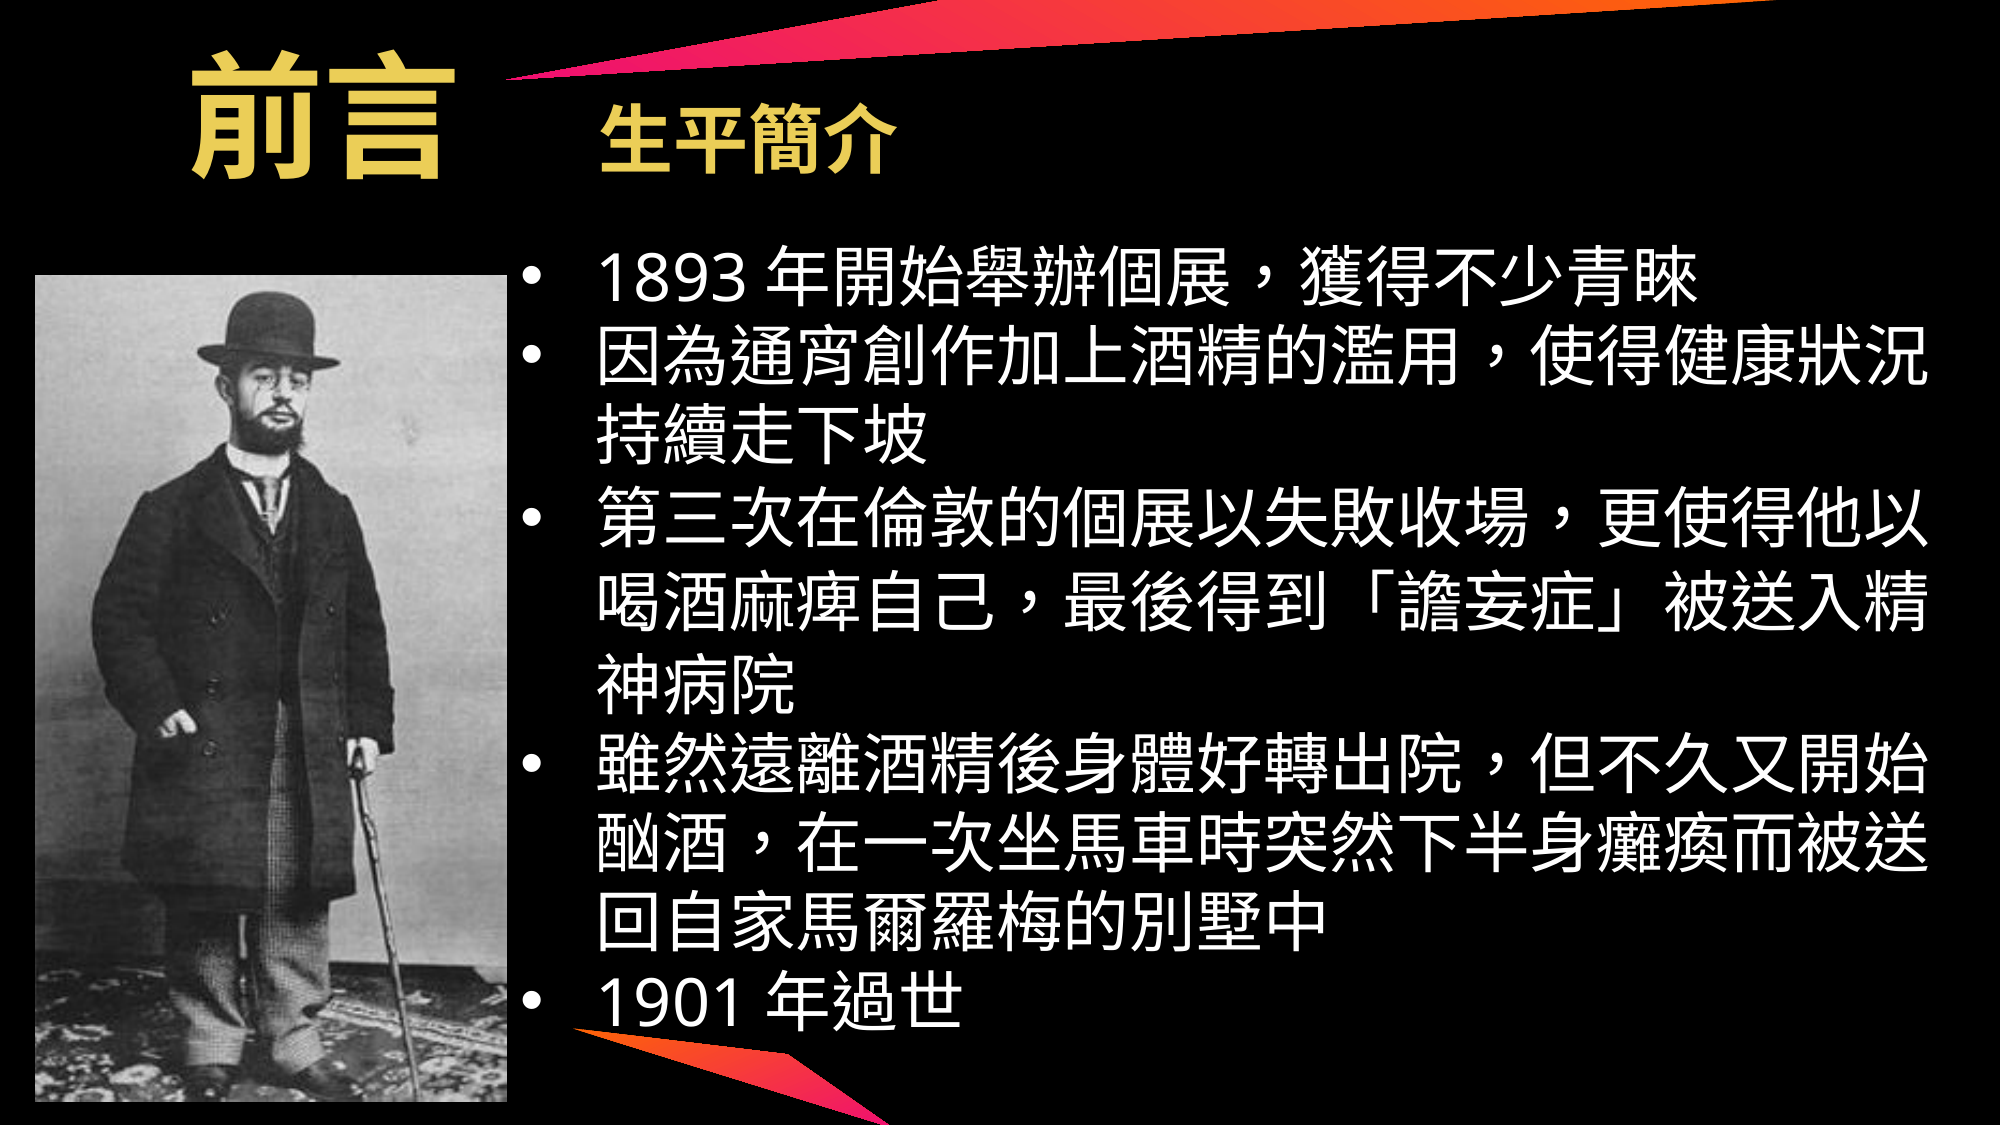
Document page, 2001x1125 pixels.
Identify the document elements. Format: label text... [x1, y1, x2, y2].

text_box [817, 0, 1777, 55]
text_box 1893年開始舉辦個展，獲得不少青睞 因為通宵創作加上酒精的濫用，使得健康狀況持續走下坡 第三次在倫敦的個展以失敗收場，更使得他以喝酒麻痺自己，最後得到「譫妄症」被送入精神病院 雖然遠離酒精後身體好轉出院，但不久又開始酗酒，在一次坐馬車時突然下半身癱瘓而被送回自家馬爾羅梅的別墅中 1901年過世 [506, 227, 2000, 1047]
text_box 前言 生平簡介 [171, 23, 914, 203]
text_box [632, 1047, 889, 1125]
picture [34, 275, 507, 1103]
